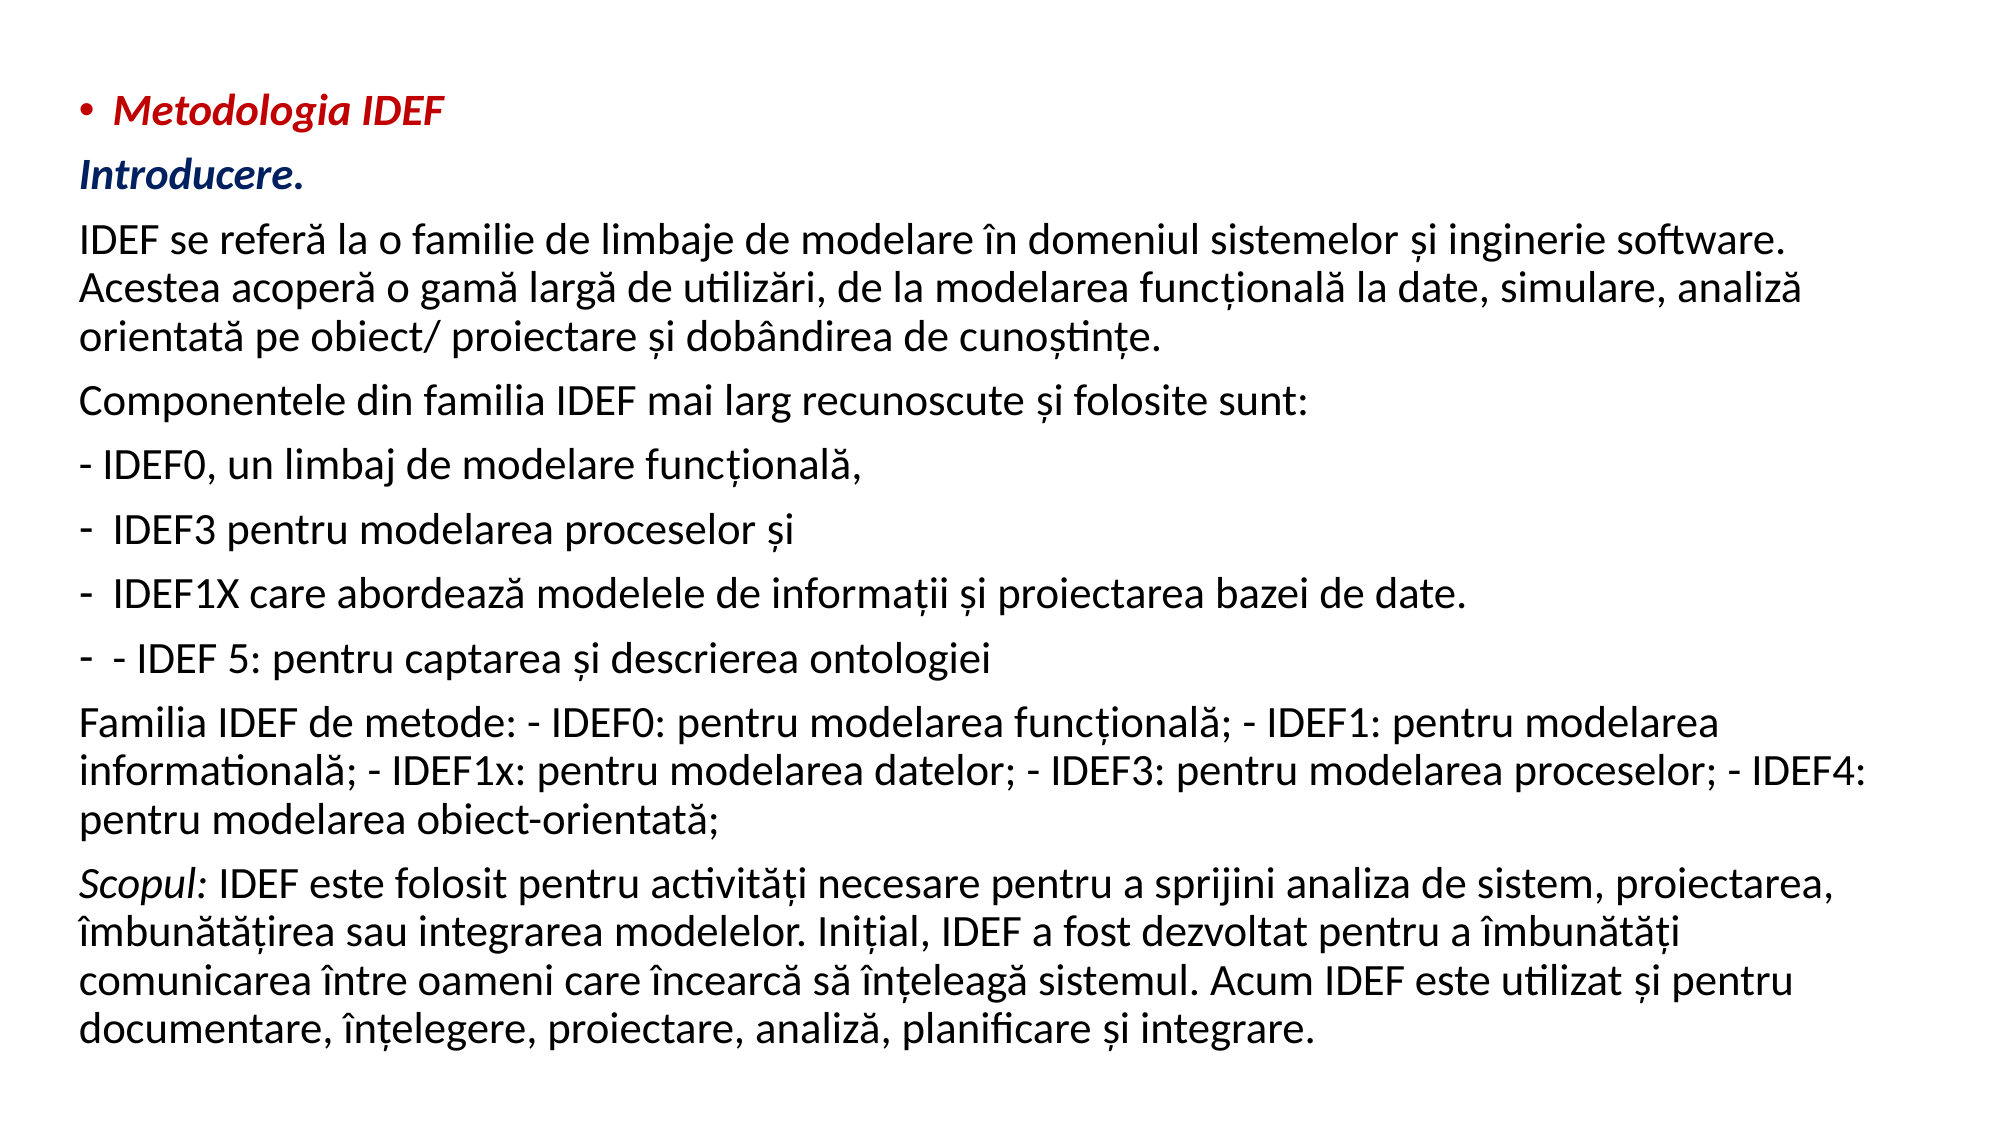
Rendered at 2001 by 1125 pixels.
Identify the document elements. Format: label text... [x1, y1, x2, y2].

list Metodologia IDEF Introducere. IDEF se referă la o familie de limbaje de modelare în domeniul sistemelor şi inginerie software. Acestea acoperă o gamă largă de utilizări, de la modelarea funcţională la date, simulare, analiză orientată pe obiect/ proiectare şi dobândirea de cunoştinţe. Componentele din familia IDEF mai larg recunoscute şi folosite sunt: - IDEF0, un limbaj de modelare funcţională, IDEF3 pentru modelarea proceselor şi IDEF1X care abordează modelele de informaţii şi proiectarea bazei de date. - IDEF 5: pentru captarea şi descrierea ontologiei Familia IDEF de metode: - IDEF0: pentru modelarea funcţională; - IDEF1: pentru modelarea informatională; - IDEF1x: pentru modelarea datelor; - IDEF3: pentru modelarea proceselor; - IDEF4: pentru modelarea obiect-orientată; Scopul: IDEF este folosit pentru activităţi necesare pentru a sprijini analiza de sistem, proiectarea, îmbunătăţirea sau integrarea modelelor. Iniţial, IDEF a fost dezvoltat pentru a îmbunătăţi comunicarea între oameni care încearcă să înţeleagă sistemul. Acum IDEF este utilizat şi pentru documentare, înţelegere, proiectare, analiză, planificare şi integrare. [63, 79, 1937, 1066]
